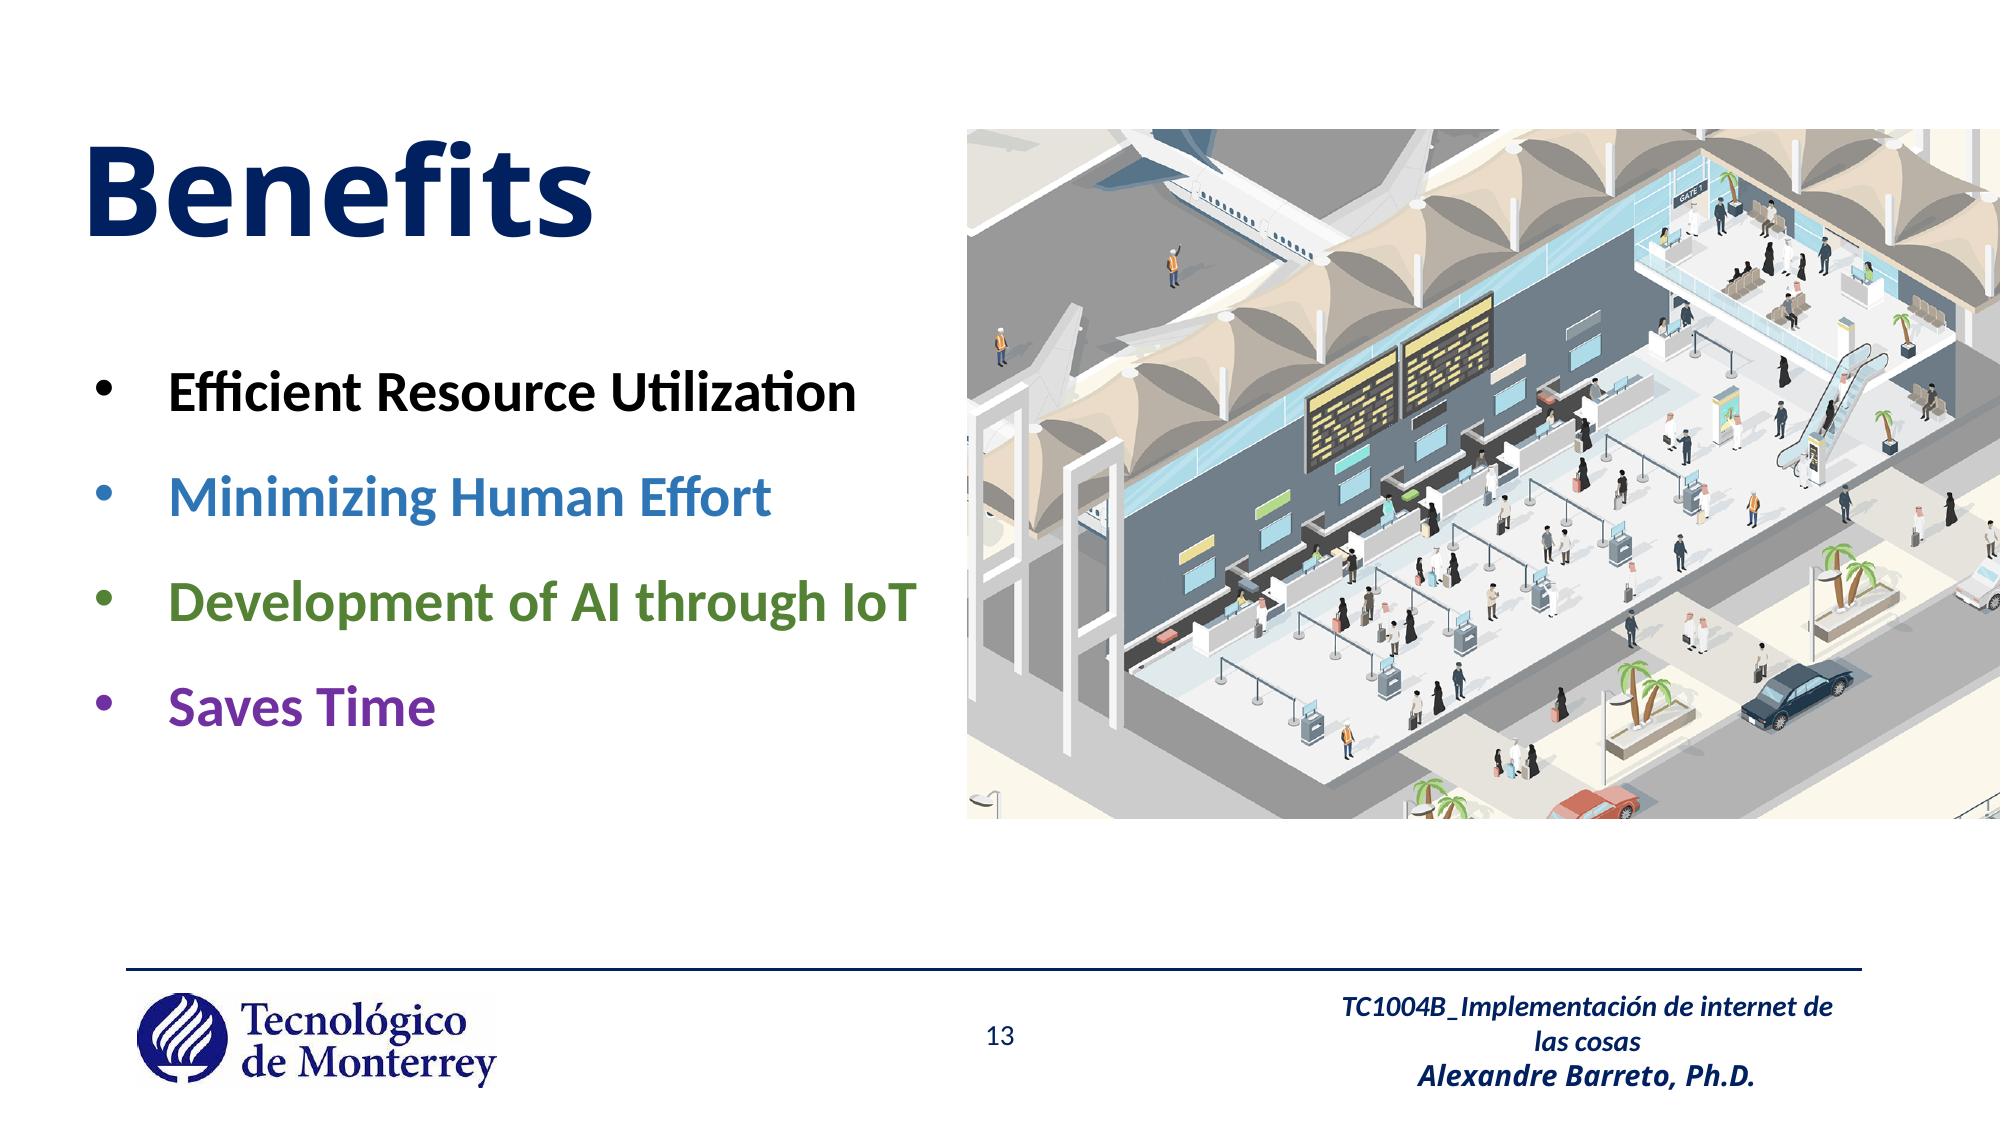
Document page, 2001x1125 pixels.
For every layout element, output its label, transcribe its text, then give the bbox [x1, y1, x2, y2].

title Benefits [64, 85, 1449, 307]
picture [137, 993, 497, 1088]
text_box Efficient Resource Utilization Minimizing Human Effort Development of AI through IoT Saves Time [79, 310, 966, 745]
picture [966, 129, 2000, 819]
